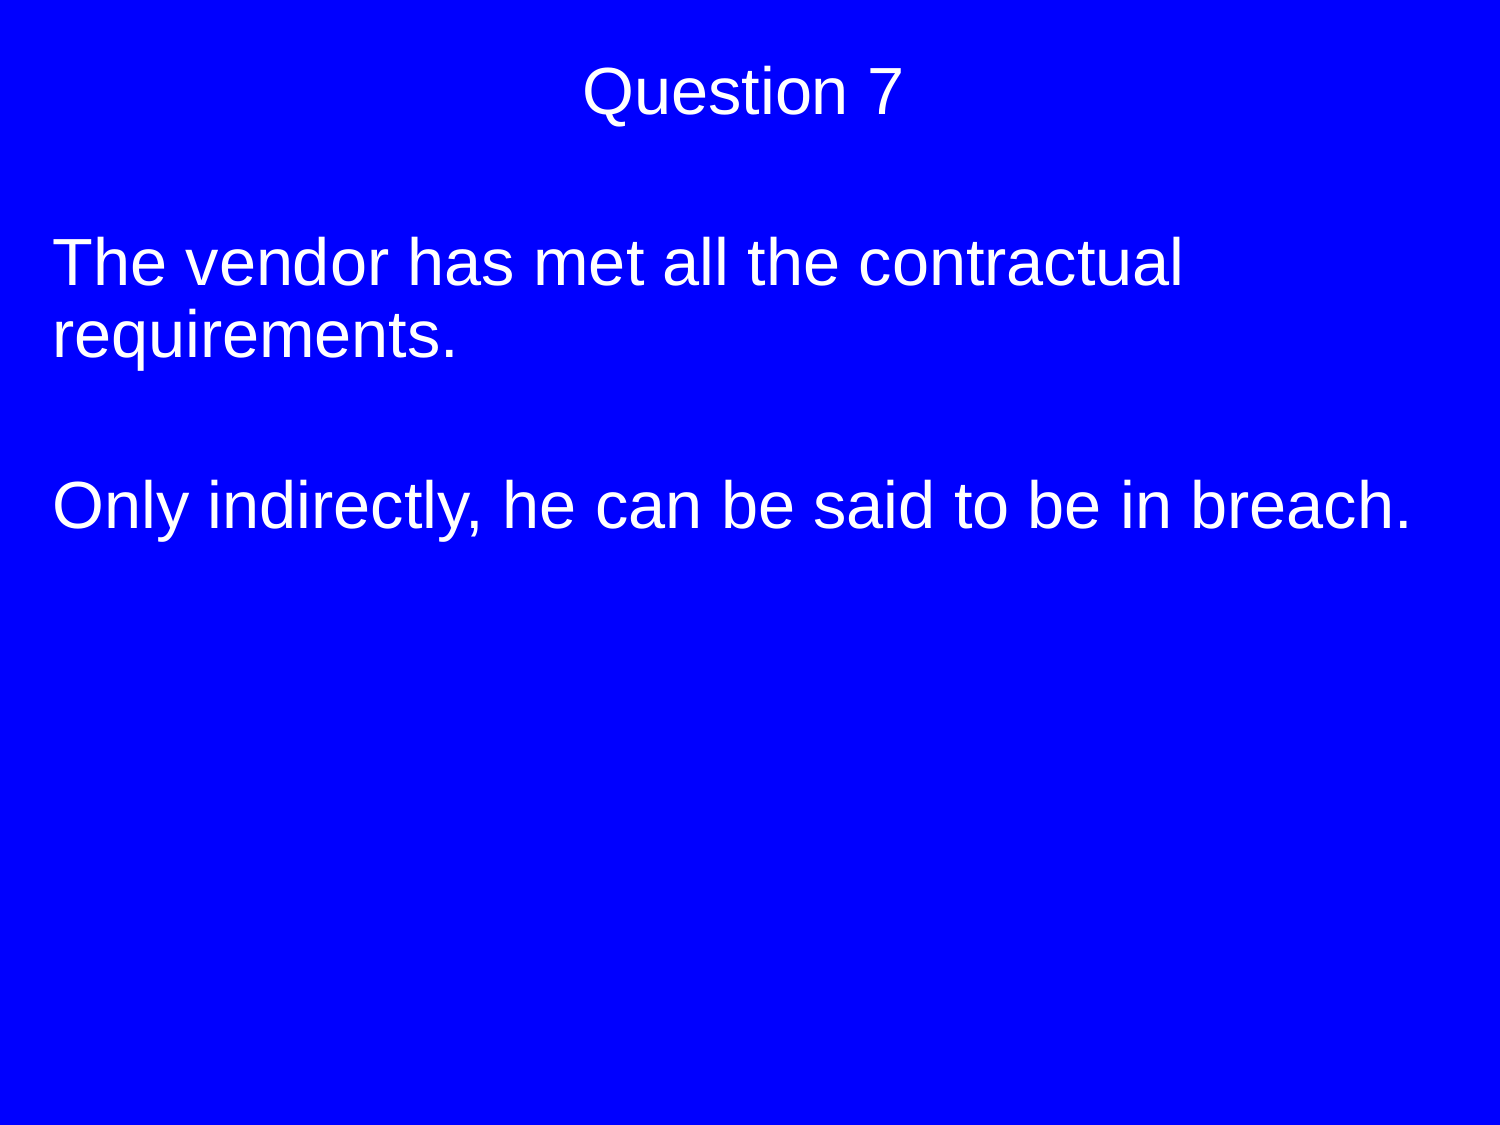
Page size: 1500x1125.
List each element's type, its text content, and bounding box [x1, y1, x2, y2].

subtitle Question 7 The vendor has met all the contractual requirements. Only indirectly, he can be said to be in breach. [37, 50, 1450, 1088]
